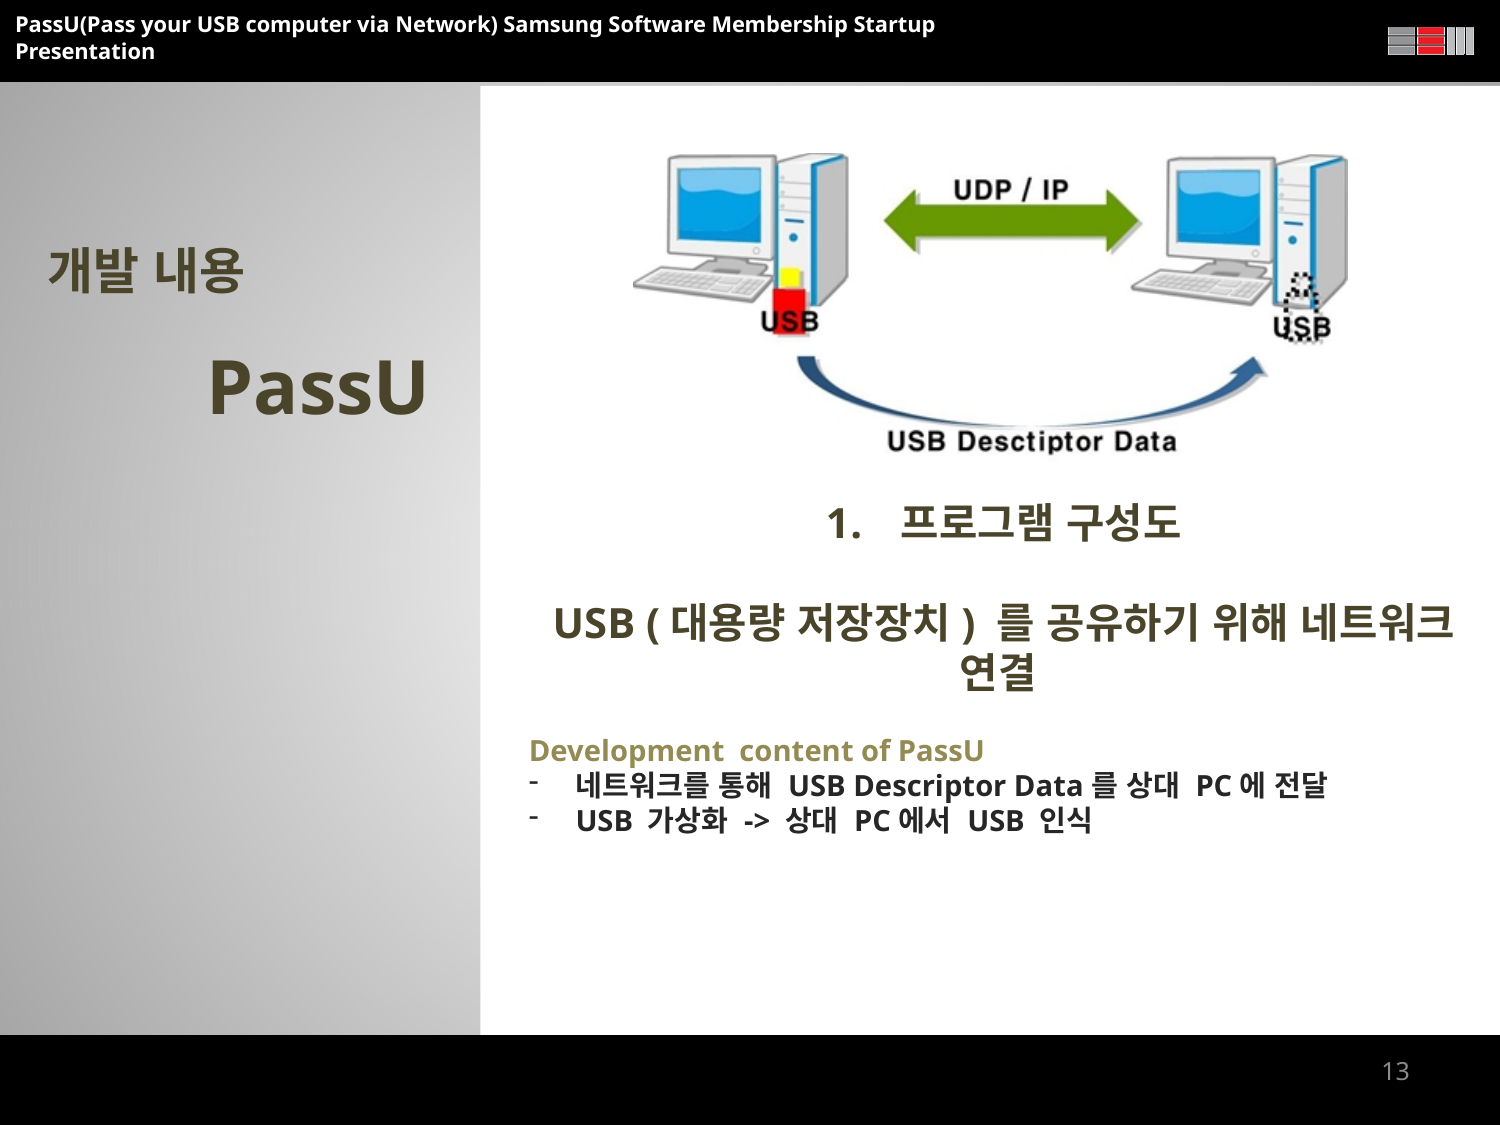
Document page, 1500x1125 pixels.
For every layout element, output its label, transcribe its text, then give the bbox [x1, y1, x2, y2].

text_box 개발 내용 [32, 231, 447, 307]
text_box [478, 84, 1500, 1033]
text_box PassU [172, 331, 447, 437]
slide_number PassU(Pass your USB computer via Network) Samsung Software Membership Startup Presentation [0, 7, 1081, 68]
text_box 프로그램 구성도 USB (대용량 저장장치) 를 공유하기 위해 네트워크 연결 [525, 389, 1483, 705]
text_box [0, 1033, 1500, 1119]
picture [632, 152, 1348, 471]
picture [1387, 22, 1477, 58]
text_box Development content of PassU 네트워크를 통해 USB Descriptor Data를 상대 PC에 전달 USB 가상화 -> 상대 PC에서 USB 인식 [514, 724, 1344, 845]
slide_number 13 [1074, 1042, 1425, 1103]
